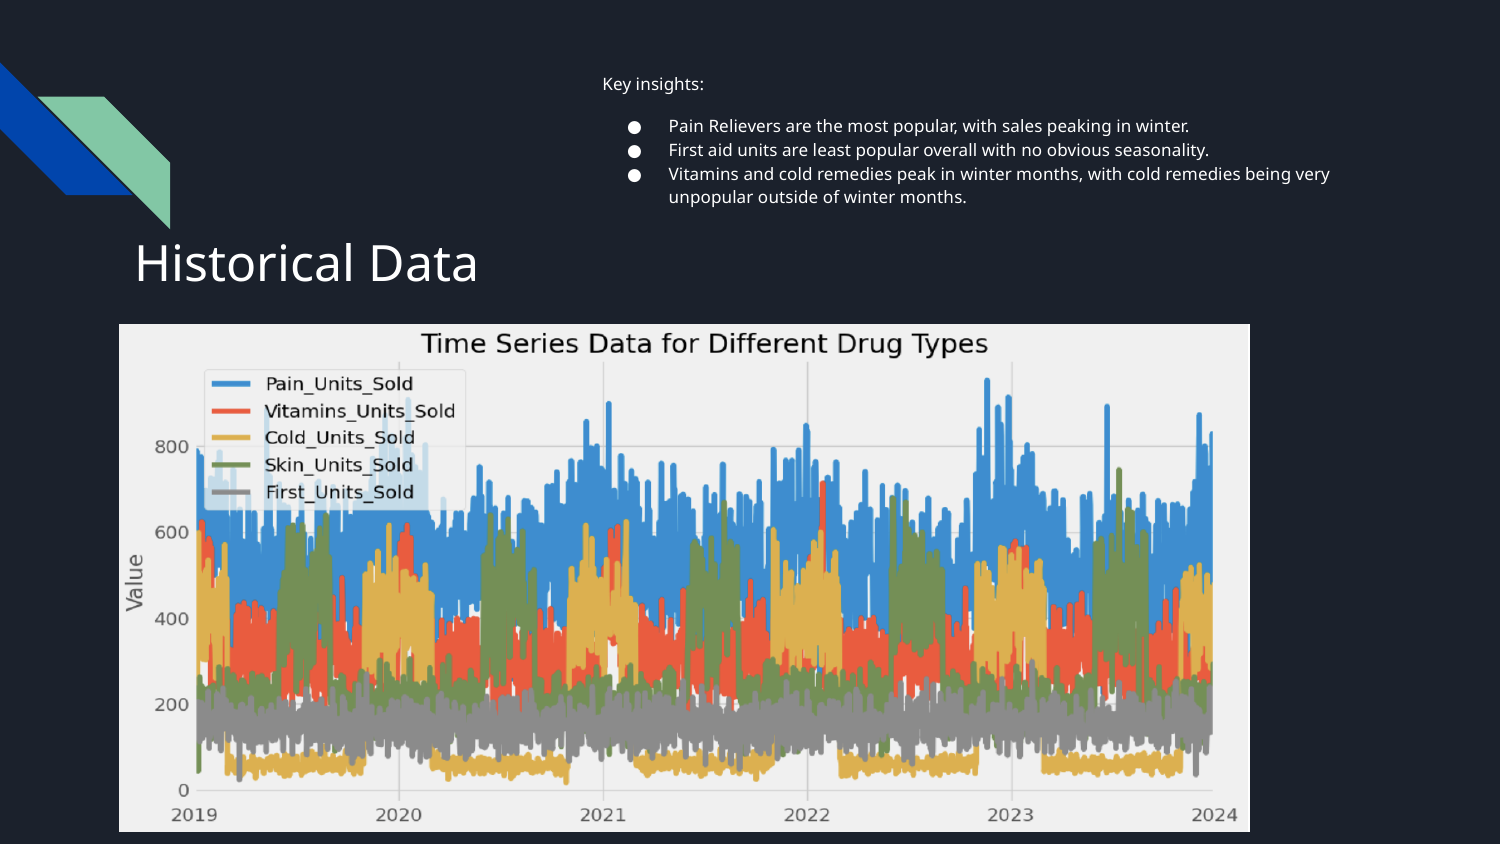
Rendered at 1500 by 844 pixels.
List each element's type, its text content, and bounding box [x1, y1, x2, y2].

list Key insights: Pain Relievers are the most popular, with sales peaking in winter. First aid units are least popular overall with no obvious seasonality. Vitamins and cold remedies peak in winter months, with cold remedies being very unpopular outside of winter months. [587, 55, 1375, 225]
title Historical Data [119, 216, 580, 324]
picture [119, 324, 1250, 832]
